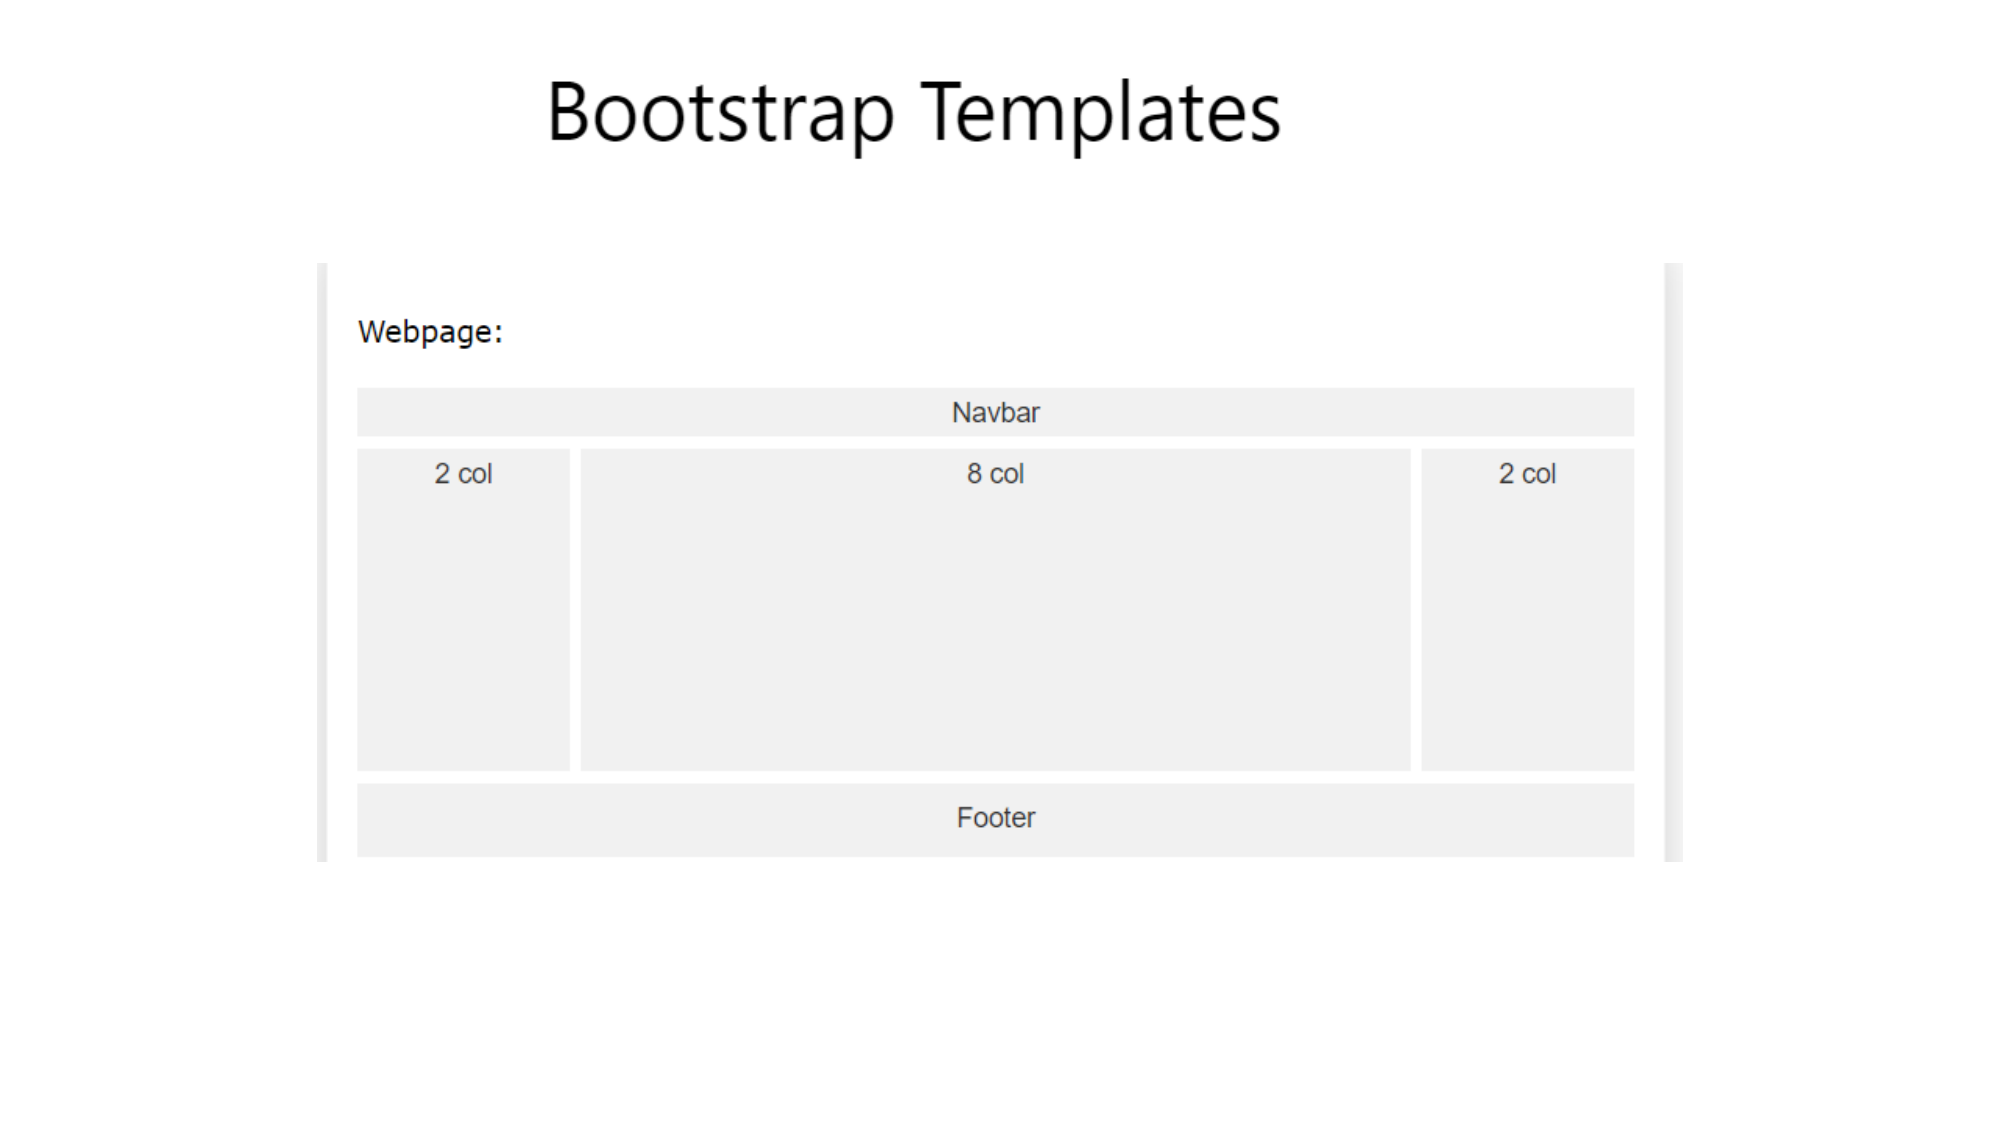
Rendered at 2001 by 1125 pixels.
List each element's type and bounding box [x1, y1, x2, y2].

picture [317, 263, 1683, 862]
picture [517, 52, 1340, 189]
